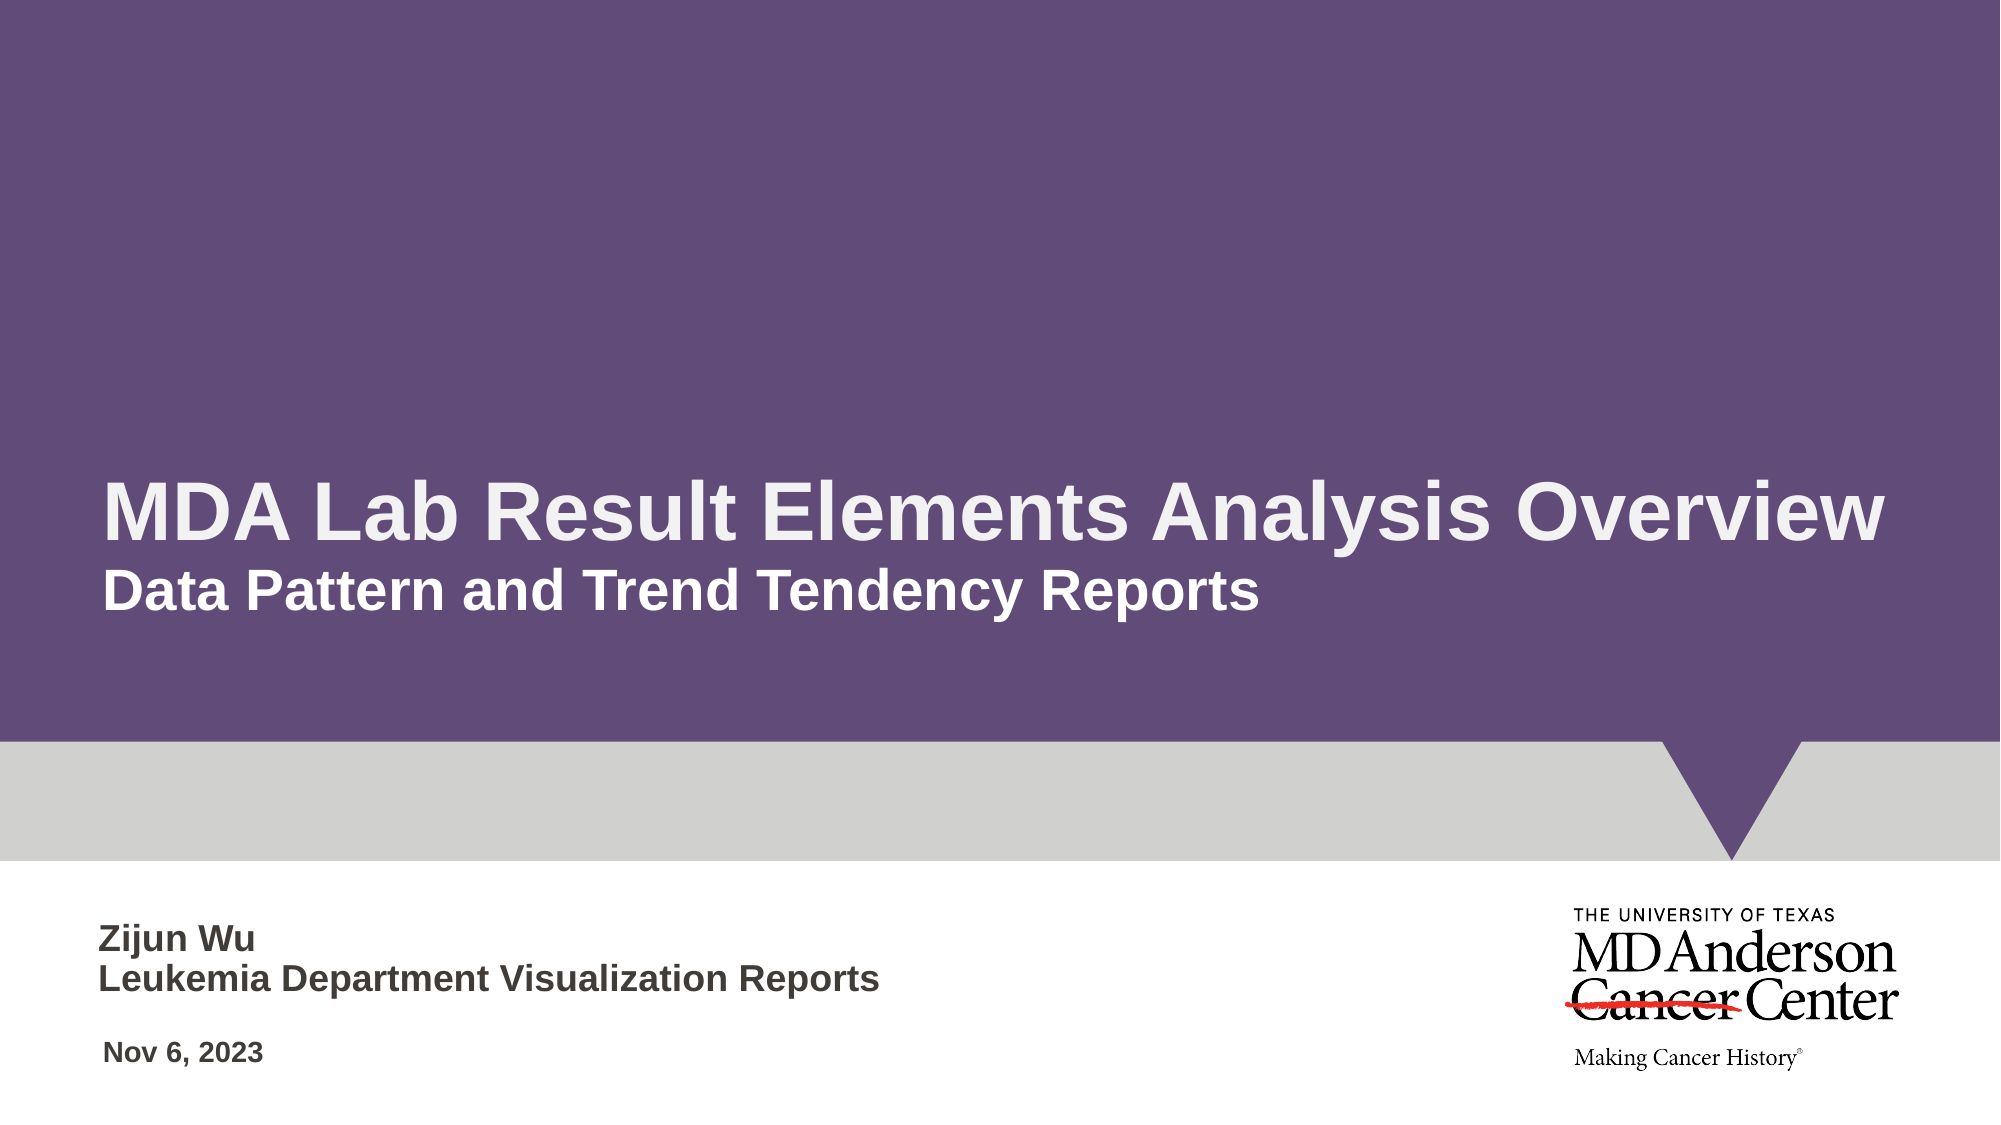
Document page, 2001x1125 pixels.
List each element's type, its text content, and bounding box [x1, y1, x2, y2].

list Zijun Wu Leukemia Department Visualization Reports [98, 918, 1474, 1025]
subtitle Data Pattern and Trend Tendency Reports [102, 560, 1928, 696]
list Nov 6, 2023 [102, 1037, 787, 1103]
title MDA Lab Result Elements Analysis Overview [102, 326, 1928, 559]
picture [1565, 908, 1899, 1071]
